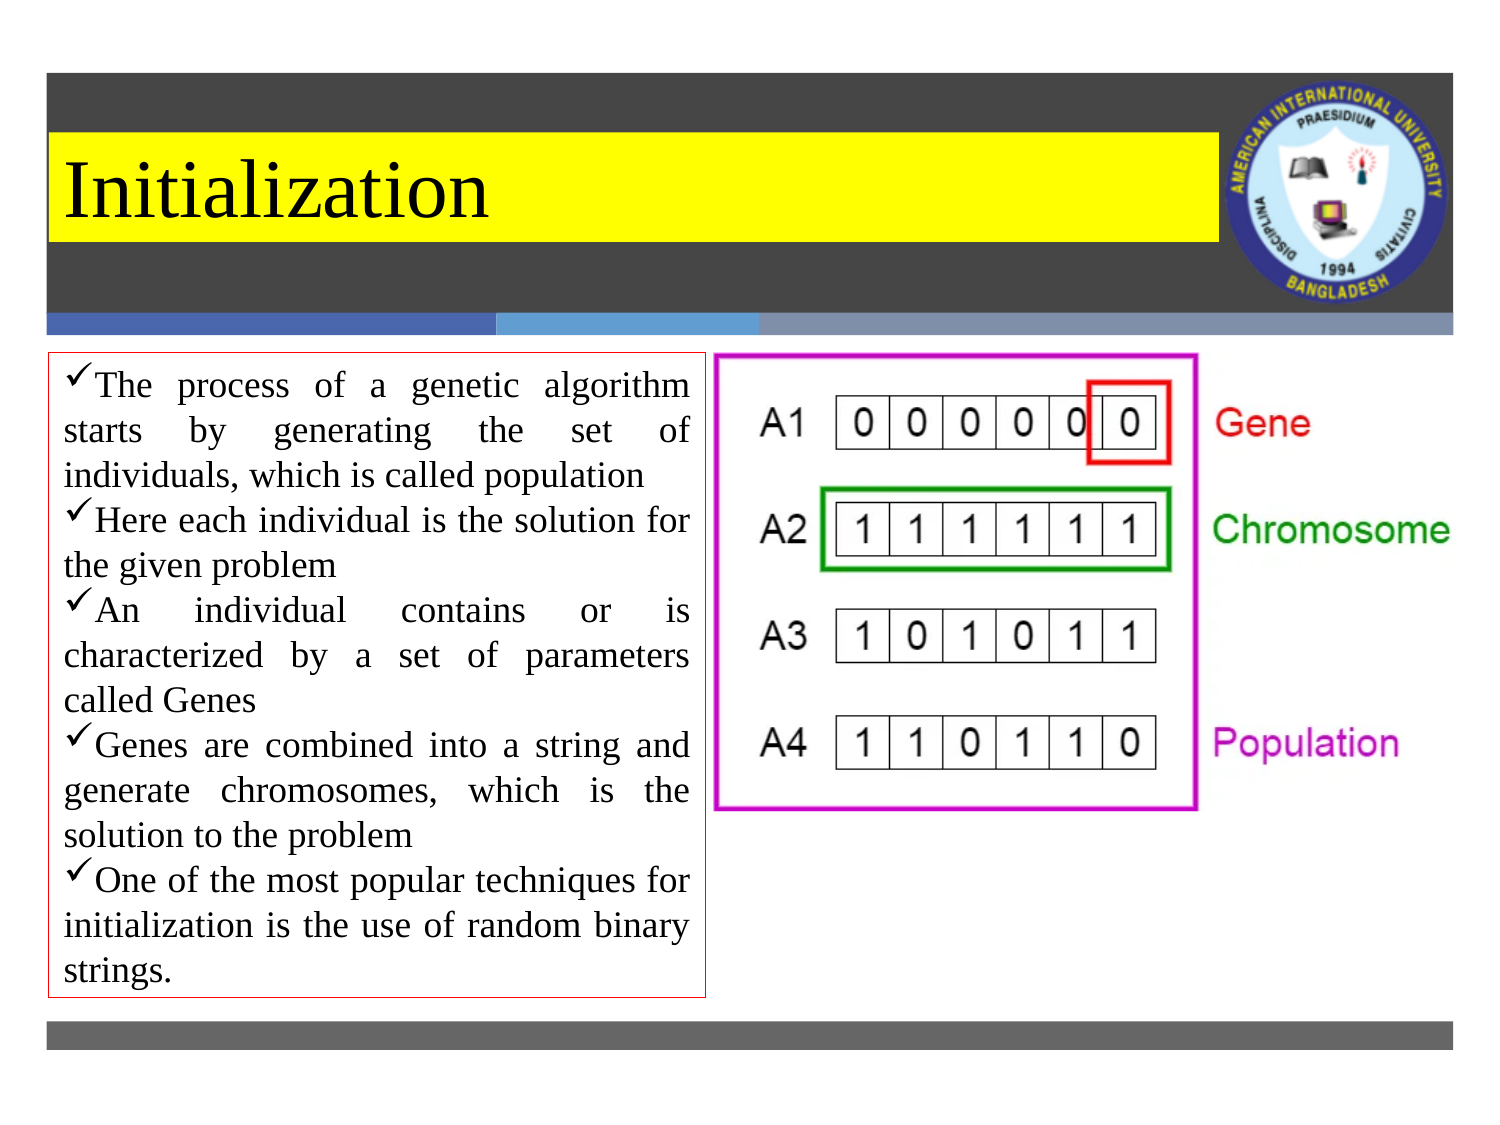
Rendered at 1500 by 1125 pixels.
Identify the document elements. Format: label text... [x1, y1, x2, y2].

picture [1220, 75, 1454, 310]
picture [708, 346, 1457, 818]
text_box The process of a genetic algorithm starts by generating the set of individuals, which is called population Here each individual is the solution for the given problem An individual contains or is characterized by a set of parameters called Genes Genes are combined into a string and generate chromosomes, which is the solution to the problem One of the most popular techniques for initialization is the use of random binary strings. [48, 352, 706, 998]
title Initialization [48, 132, 1219, 242]
